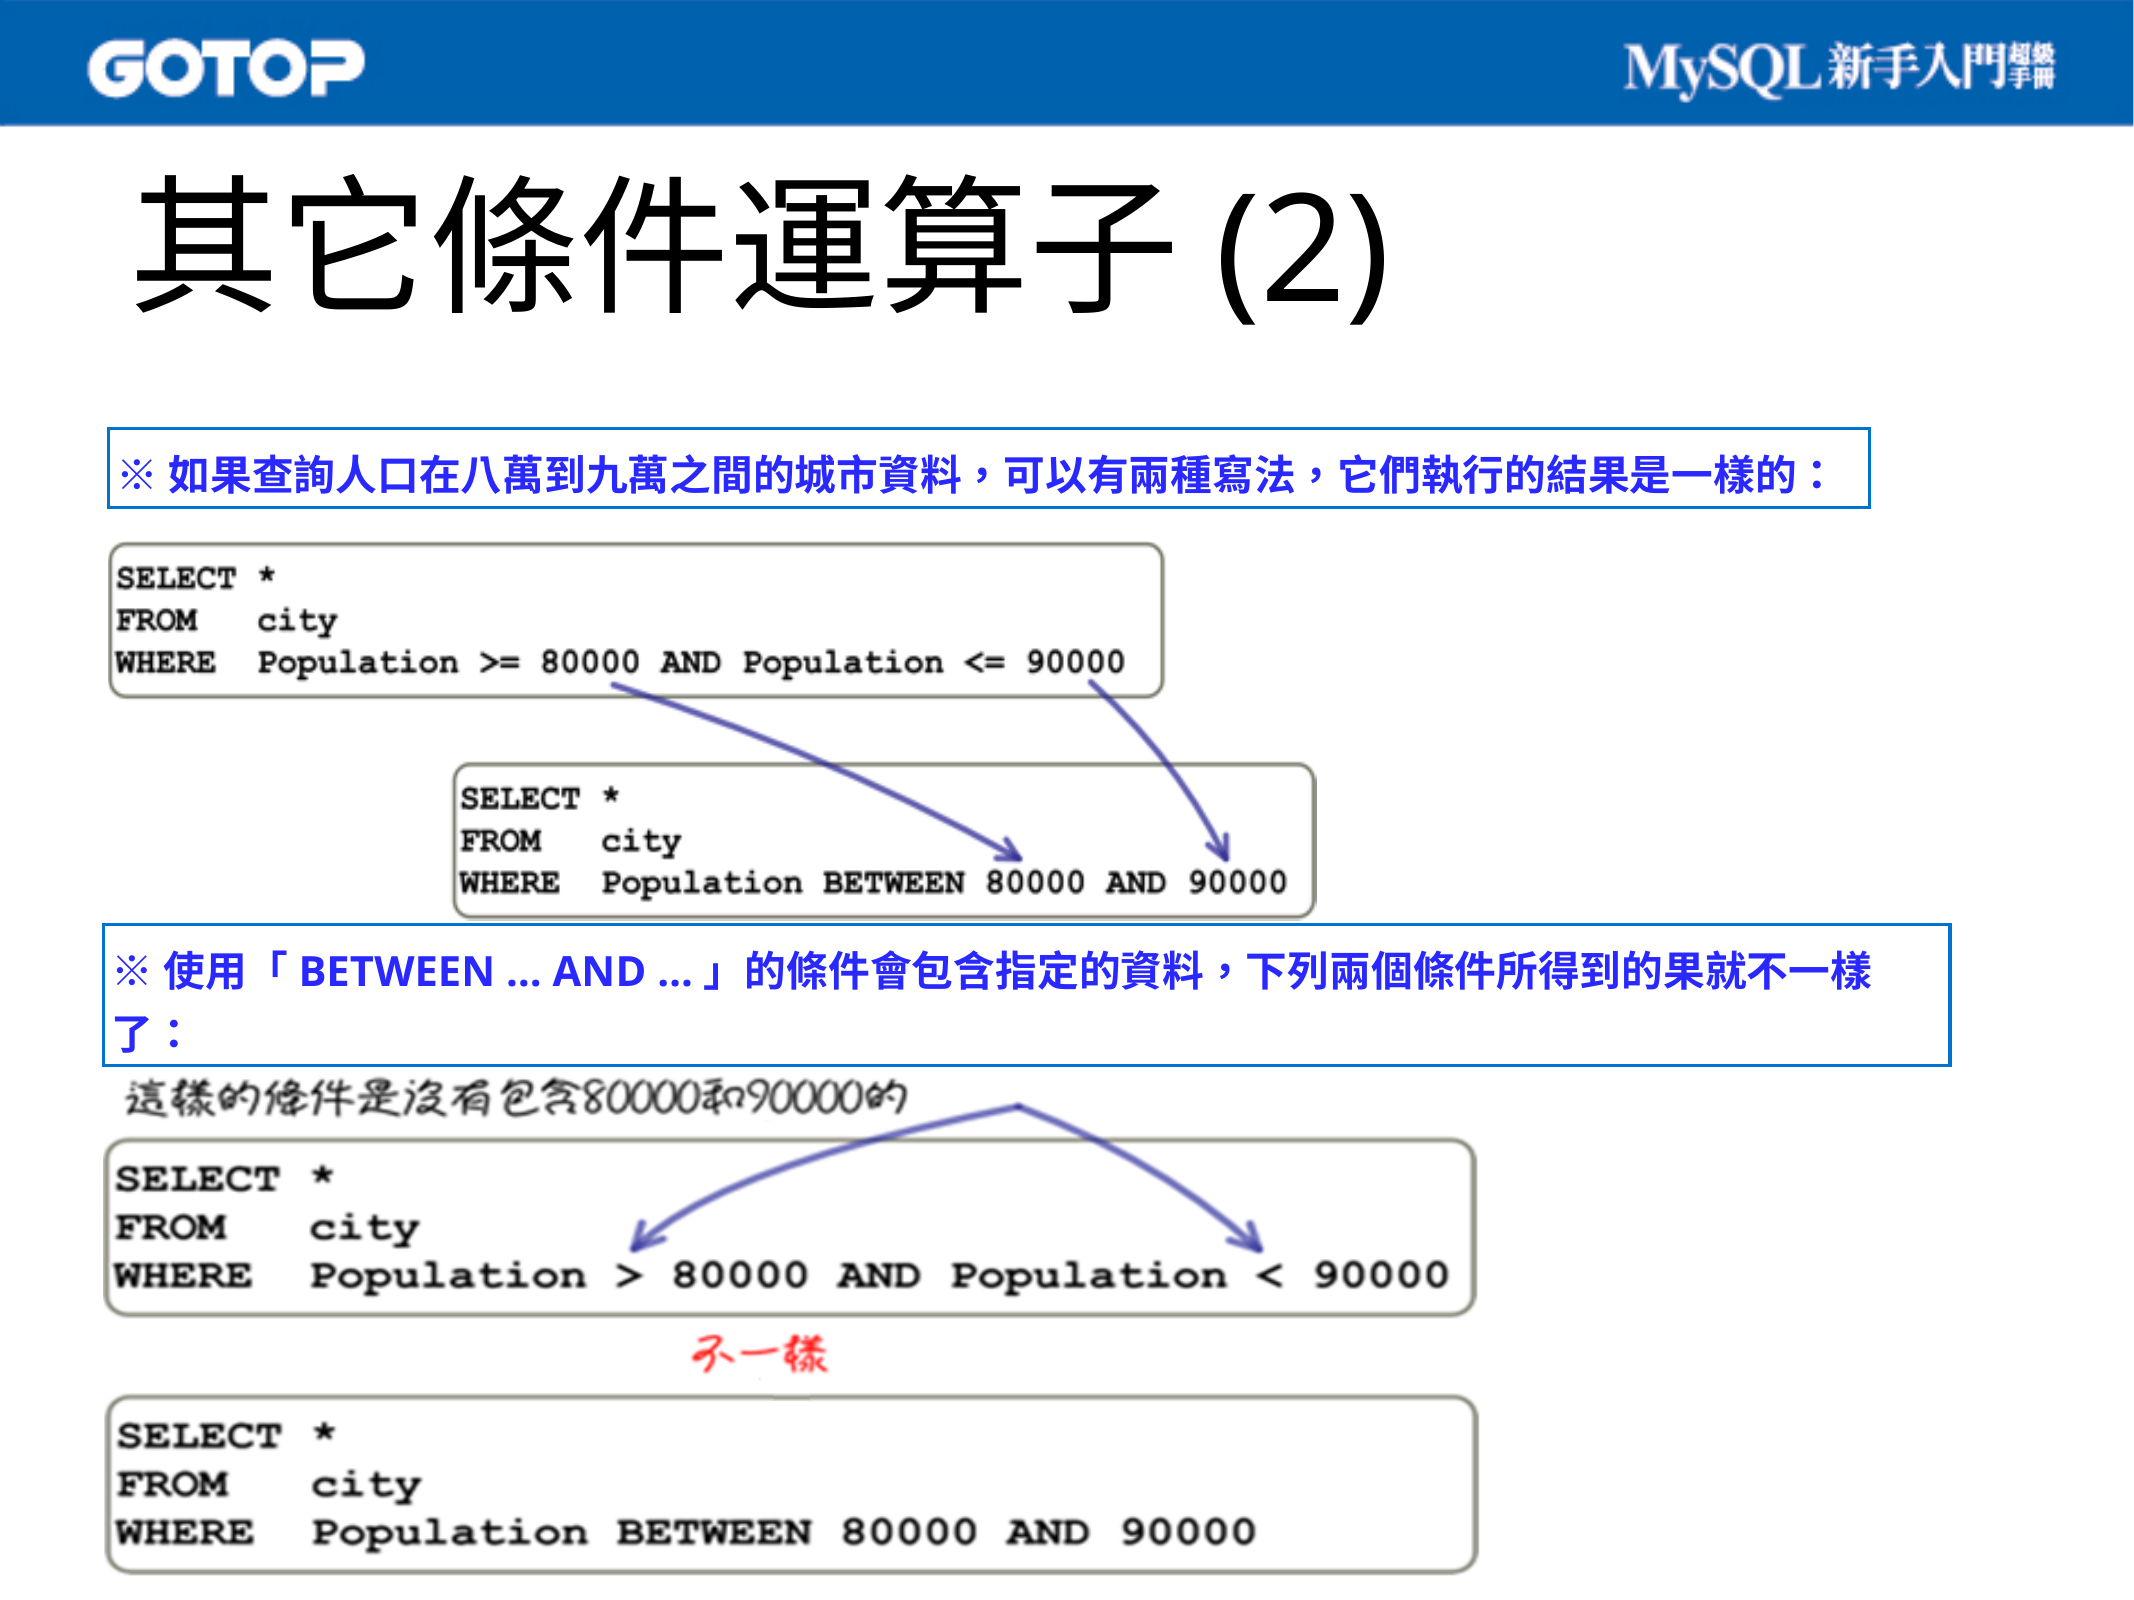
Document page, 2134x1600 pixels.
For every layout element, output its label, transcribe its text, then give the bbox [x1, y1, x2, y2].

title 其它條件運算子(2) [128, 41, 2005, 443]
picture [0, 0, 2134, 1600]
text_box ※使用「BETWEEN … AND …」的條件會包含指定的資料，下列兩個條件所得到的果就不一樣了： [103, 924, 1950, 1066]
text_box ※如果查詢人口在八萬到九萬之間的城市資料，可以有兩種寫法，它們執行的結果是一樣的： [108, 428, 1870, 508]
